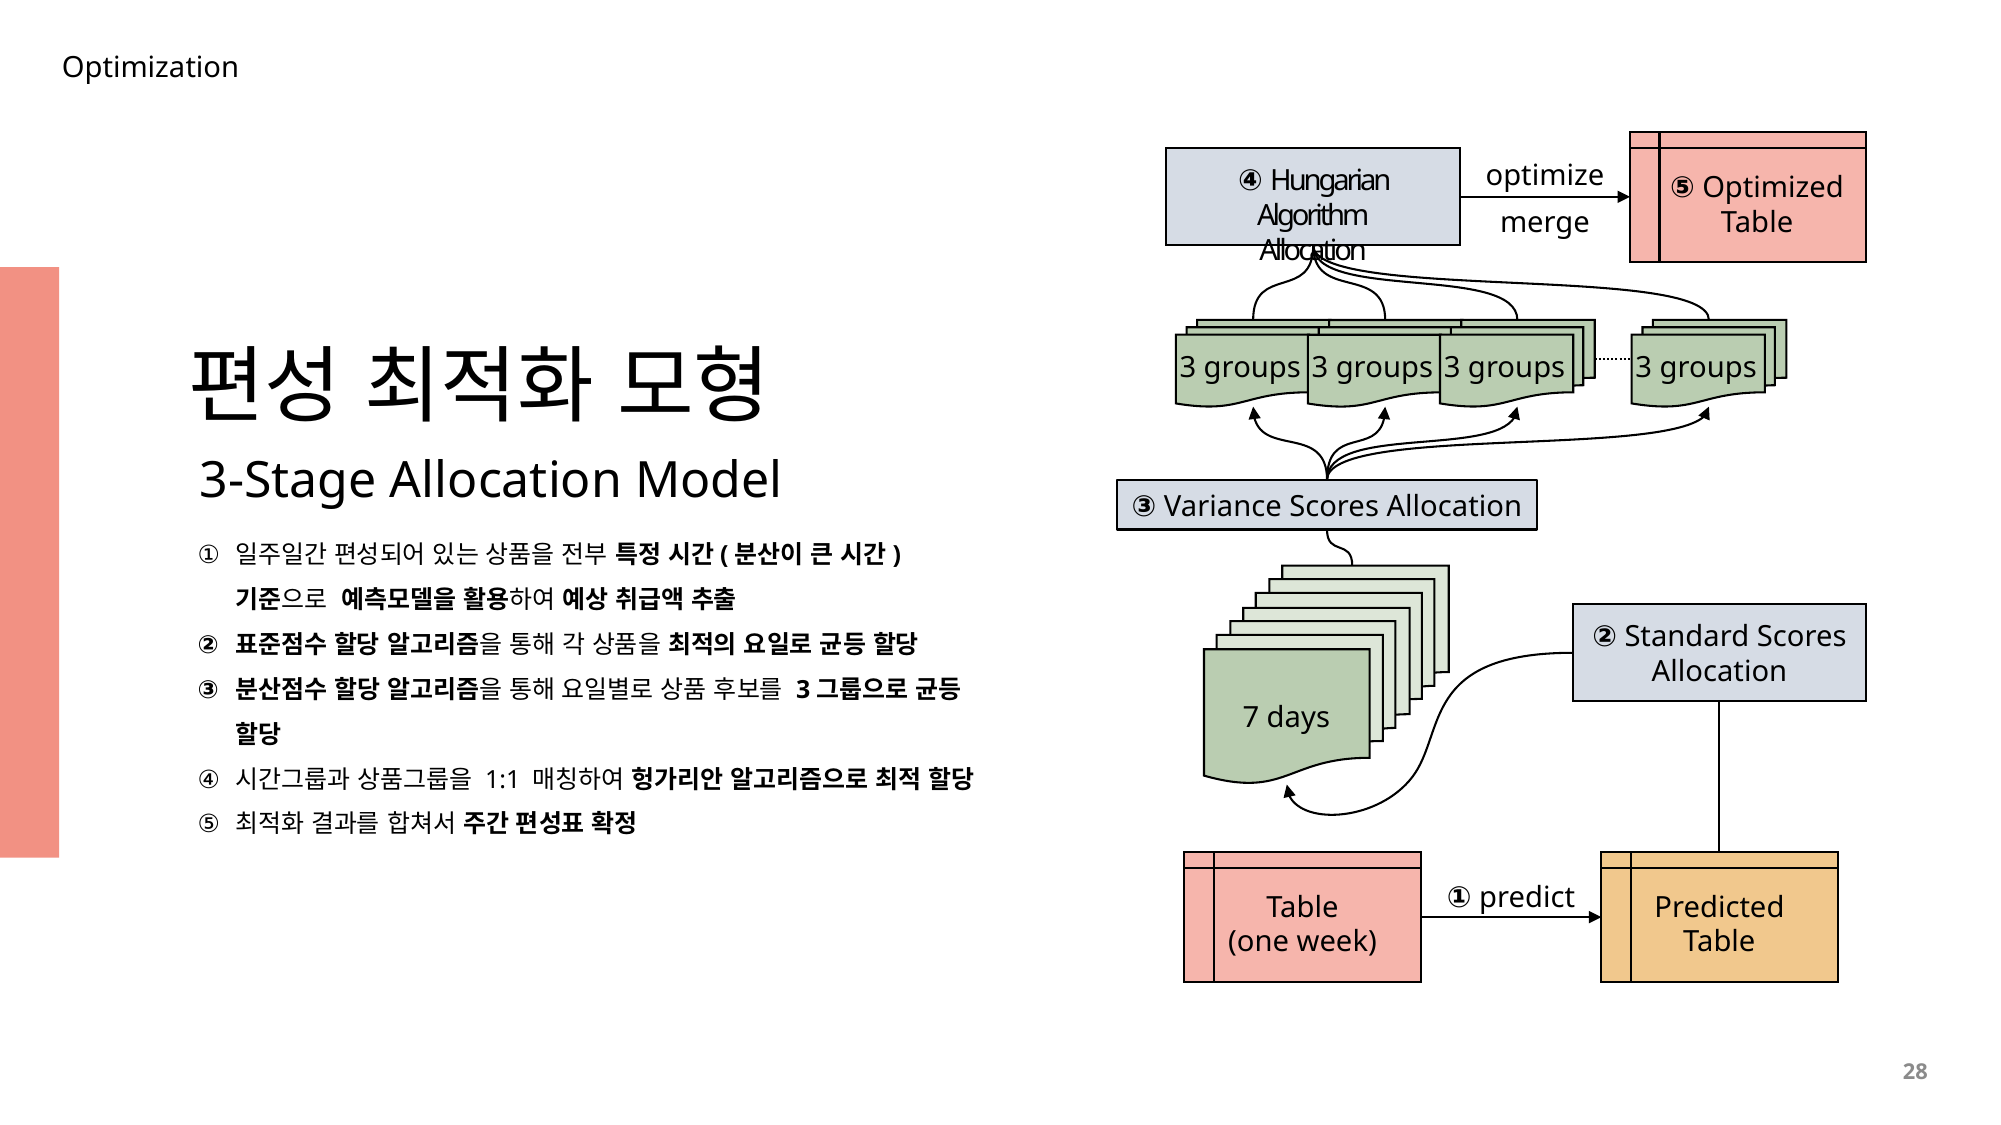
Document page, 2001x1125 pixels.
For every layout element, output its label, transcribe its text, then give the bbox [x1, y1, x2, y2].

text_box Optimization [47, 40, 255, 91]
text_box [0, 266, 60, 859]
slide_number 28 [1492, 1042, 1943, 1103]
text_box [1120, 131, 1867, 983]
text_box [182, 324, 1000, 801]
